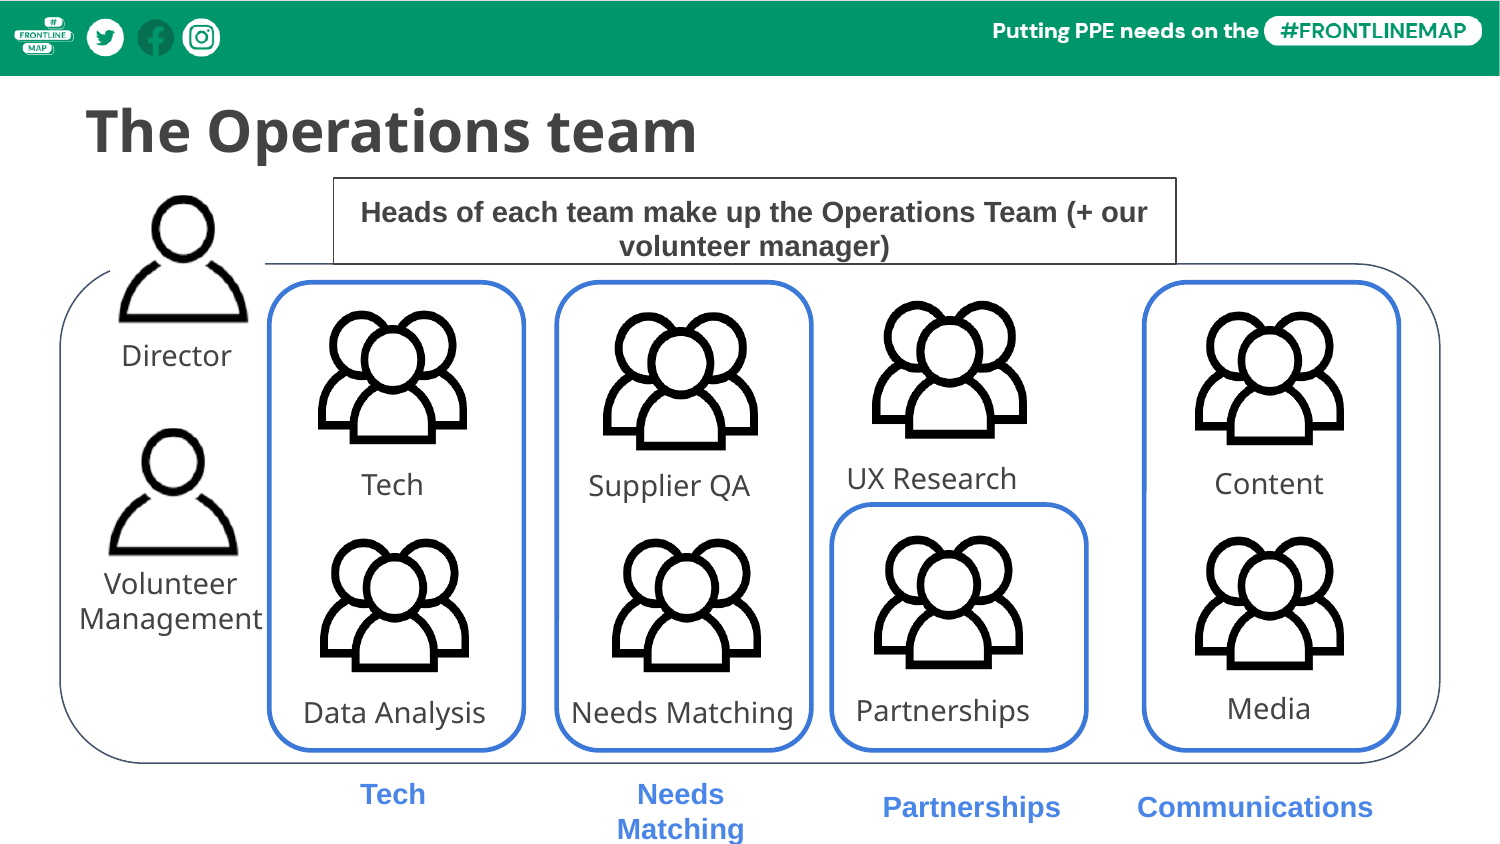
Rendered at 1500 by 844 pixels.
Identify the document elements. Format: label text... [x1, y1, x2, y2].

picture [612, 525, 761, 685]
text_box Communications [1113, 773, 1398, 820]
text_box Needs Matching [593, 760, 768, 808]
text_box Supplier QA [573, 452, 787, 523]
text_box Data Analysis [259, 679, 531, 751]
text_box UX Research [831, 445, 1068, 517]
text_box Partnerships [863, 773, 1081, 820]
text_box Tech [306, 760, 481, 808]
text_box The Operations team [70, 87, 1470, 202]
text_box Director [106, 347, 270, 370]
picture [110, 178, 266, 345]
picture [602, 298, 758, 464]
text_box Volunteer Management [58, 550, 283, 598]
text_box Tech [287, 451, 498, 523]
picture [1194, 298, 1344, 458]
picture [318, 297, 468, 457]
text_box Heads of each team make up the Operations Team (+ our volunteer manager) [333, 177, 1176, 264]
picture [320, 525, 469, 685]
picture [874, 522, 1024, 682]
text_box [60, 263, 1440, 764]
text_box Content [1117, 450, 1421, 522]
text_box Needs Matching [555, 679, 818, 751]
picture [872, 286, 1027, 453]
picture [100, 411, 255, 578]
picture [0, 0, 1500, 76]
text_box Partnerships [840, 677, 1058, 748]
text_box Media [1117, 675, 1421, 747]
picture [1194, 523, 1344, 683]
